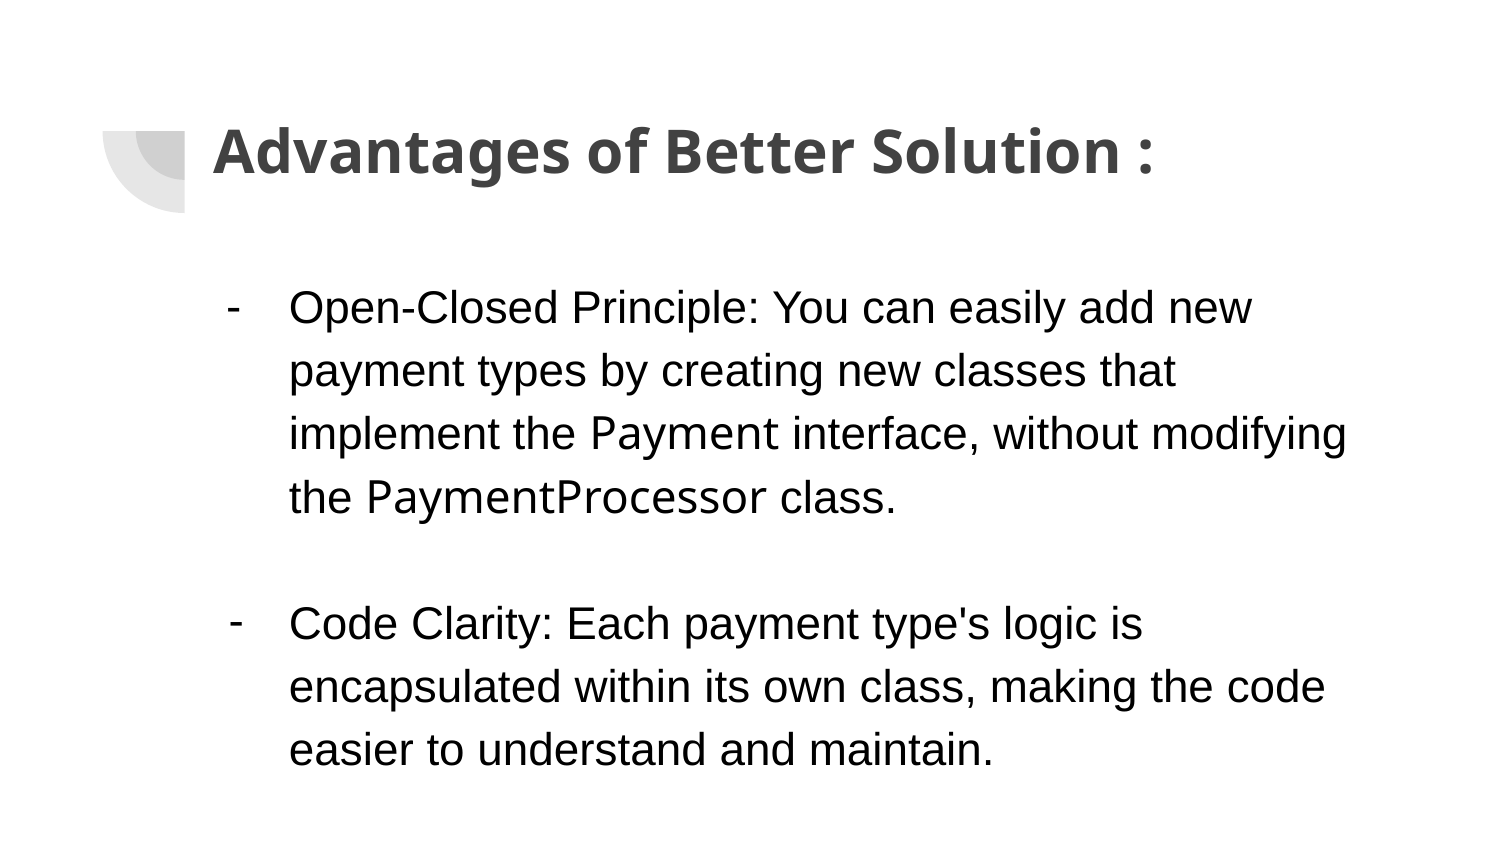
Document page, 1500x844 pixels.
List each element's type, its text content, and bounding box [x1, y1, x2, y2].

list Open-Closed Principle: You can easily add new payment types by creating new classes that implement the Payment interface, without modifying the PaymentProcessor class. Code Clarity: Each payment type's logic is encapsulated within its own class, making the code easier to understand and maintain. Testing: Unit testing becomes more straightforward since you can test each payment type in isolation. [213, 254, 1368, 672]
title Advantages of Better Solution : [213, 98, 1368, 254]
